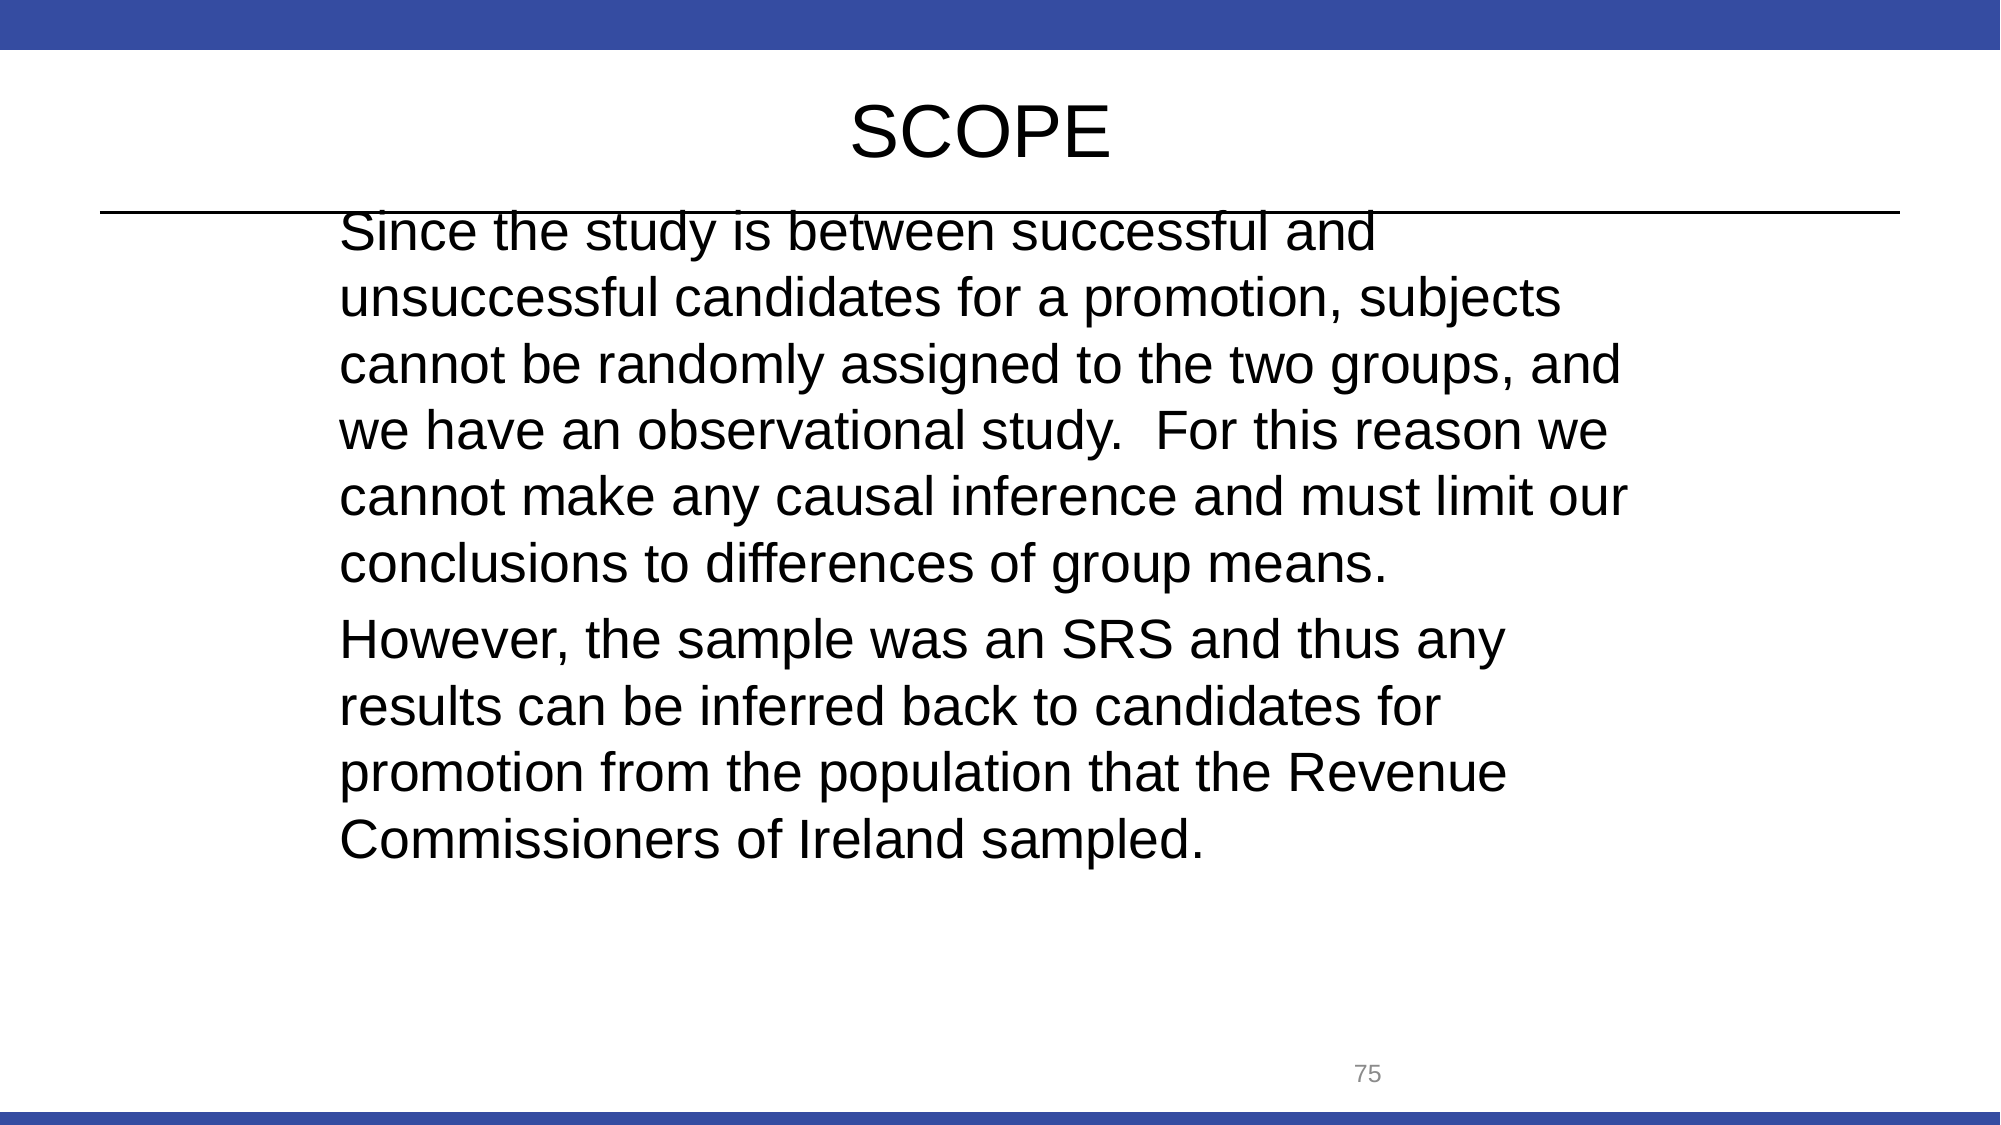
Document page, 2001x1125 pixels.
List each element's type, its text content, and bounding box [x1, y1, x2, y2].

list Since the study is between successful and unsuccessful candidates for a promotion, subjects cannot be randomly assigned to the two groups, and we have an observational study. For this reason we cannot make any causal inference and must limit our conclusions to differences of group means. However, the sample was an SRS and thus any results can be inferred back to candidates for promotion from the population that the Revenue Commissioners of Ireland sampled. [324, 187, 1675, 930]
slide_number 75 [1059, 1042, 1397, 1103]
text_box SCOPE [624, 74, 1338, 180]
